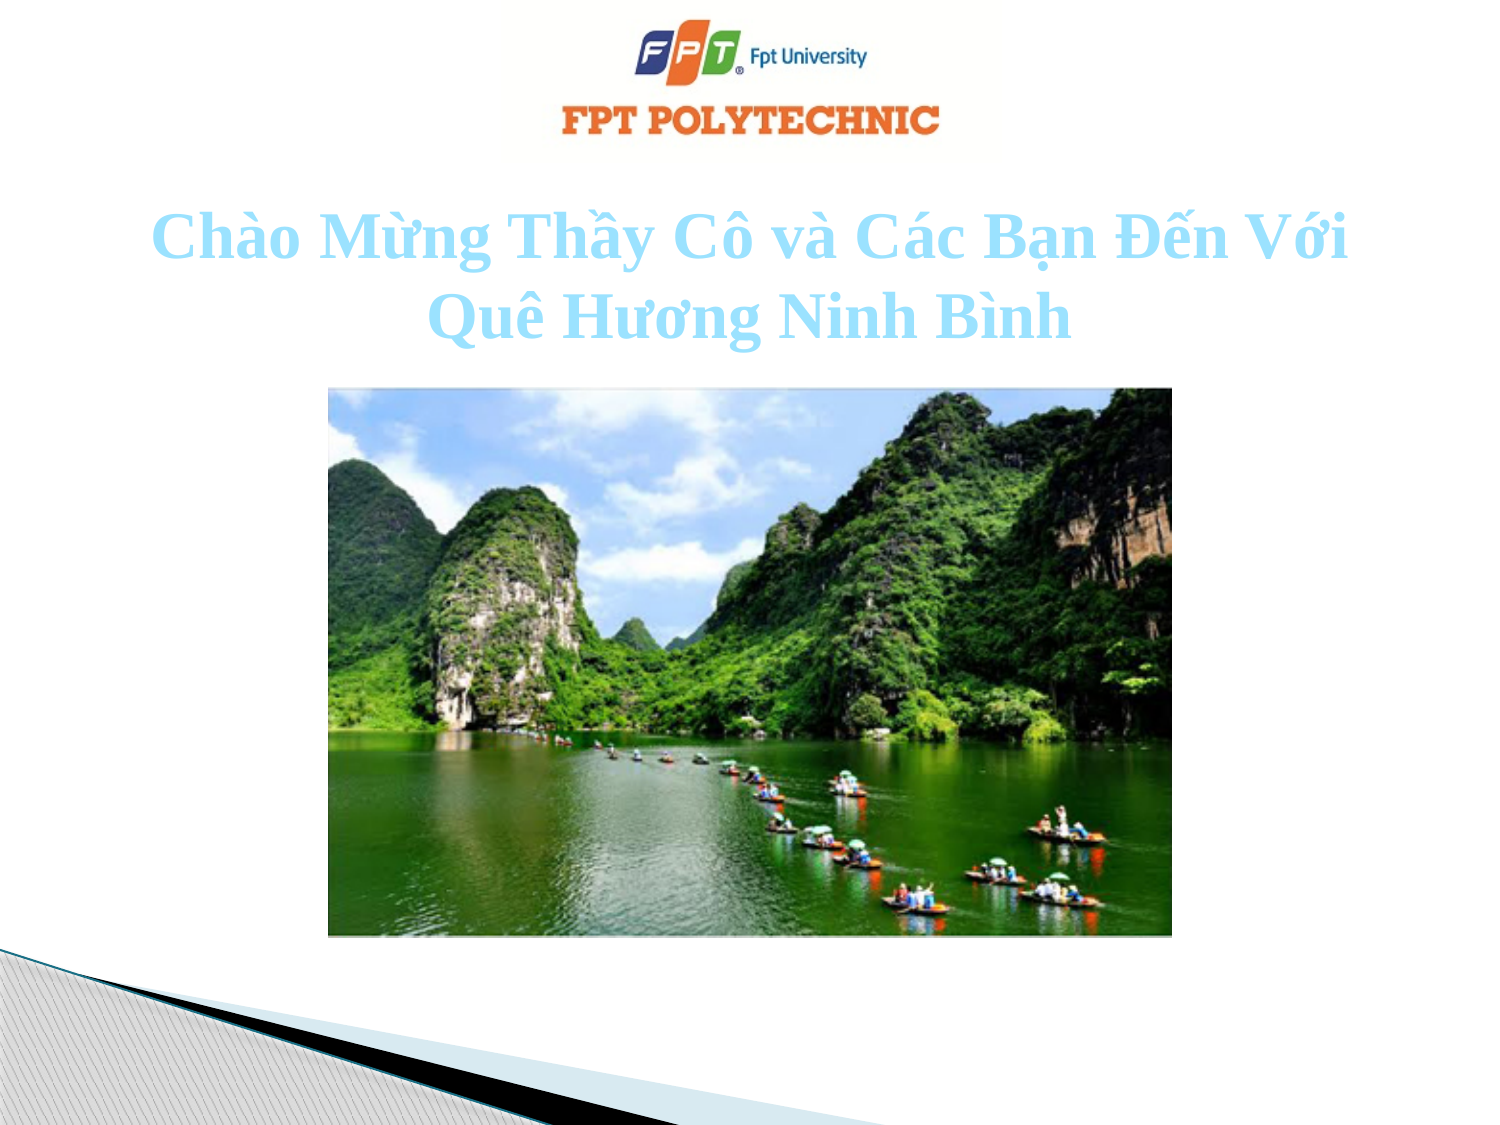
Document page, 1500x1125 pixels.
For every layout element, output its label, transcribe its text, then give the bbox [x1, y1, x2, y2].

picture [501, 0, 1002, 163]
text_box Chào Mừng Thầy Cô và Các Bạn Đến Với Quê Hương Ninh Bình [125, 184, 1375, 359]
picture [328, 387, 1172, 938]
